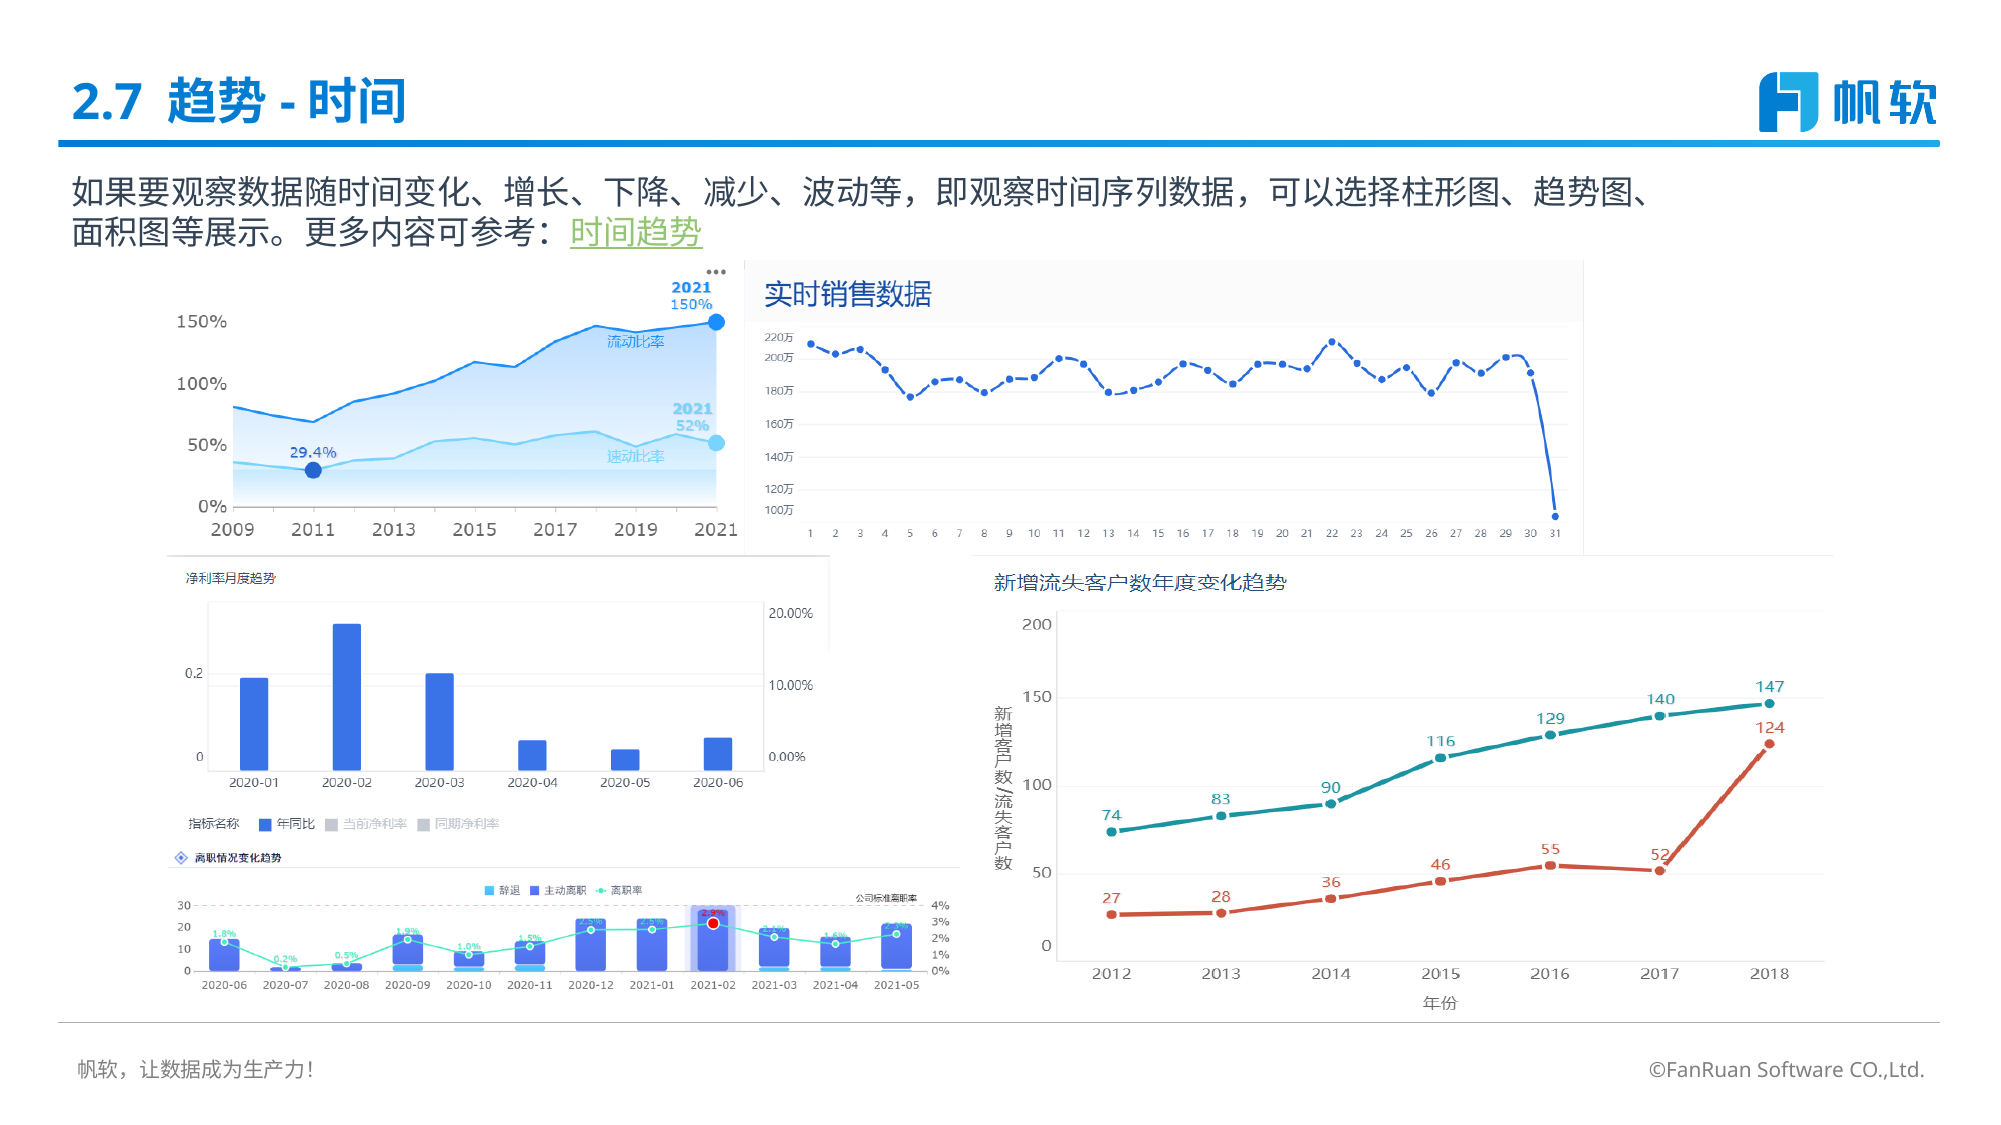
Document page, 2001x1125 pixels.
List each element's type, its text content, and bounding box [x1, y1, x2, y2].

text_box 如果要观察数据随时间变化、增长、下降、减少、波动等，即观察时间序列数据，可以选择柱形图、趋势图、 面积图等展示。更多内容可参考：时间趋势 [56, 163, 1935, 267]
picture [1756, 56, 1939, 148]
picture [1033, 140, 1041, 146]
title 2.7 趋势-时间 [56, 67, 1696, 139]
picture [167, 260, 1834, 1010]
